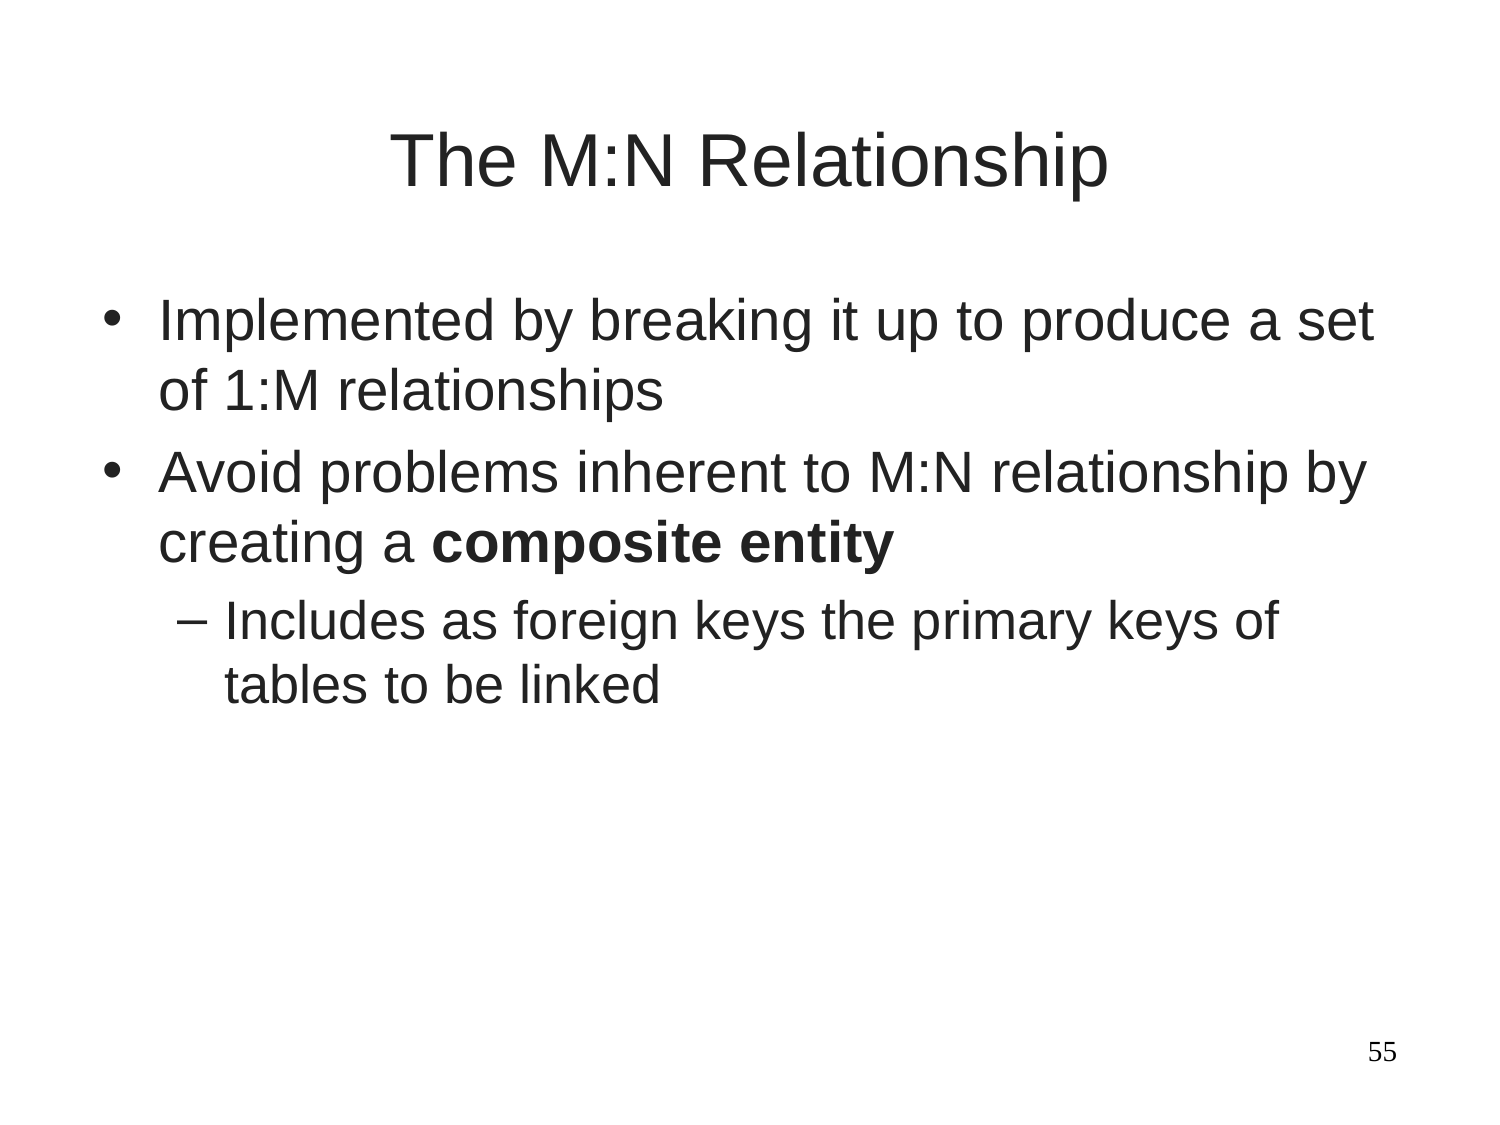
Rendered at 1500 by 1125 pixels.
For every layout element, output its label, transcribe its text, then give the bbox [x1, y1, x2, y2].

title The M:N Relationship [87, 62, 1413, 250]
slide_number ‹#› [1074, 1025, 1413, 1103]
list Implemented by breaking it up to produce a set of 1:M relationships Avoid problems inherent to M:N relationship by creating a composite entity Includes as foreign keys the primary keys of tables to be linked [87, 275, 1413, 1025]
